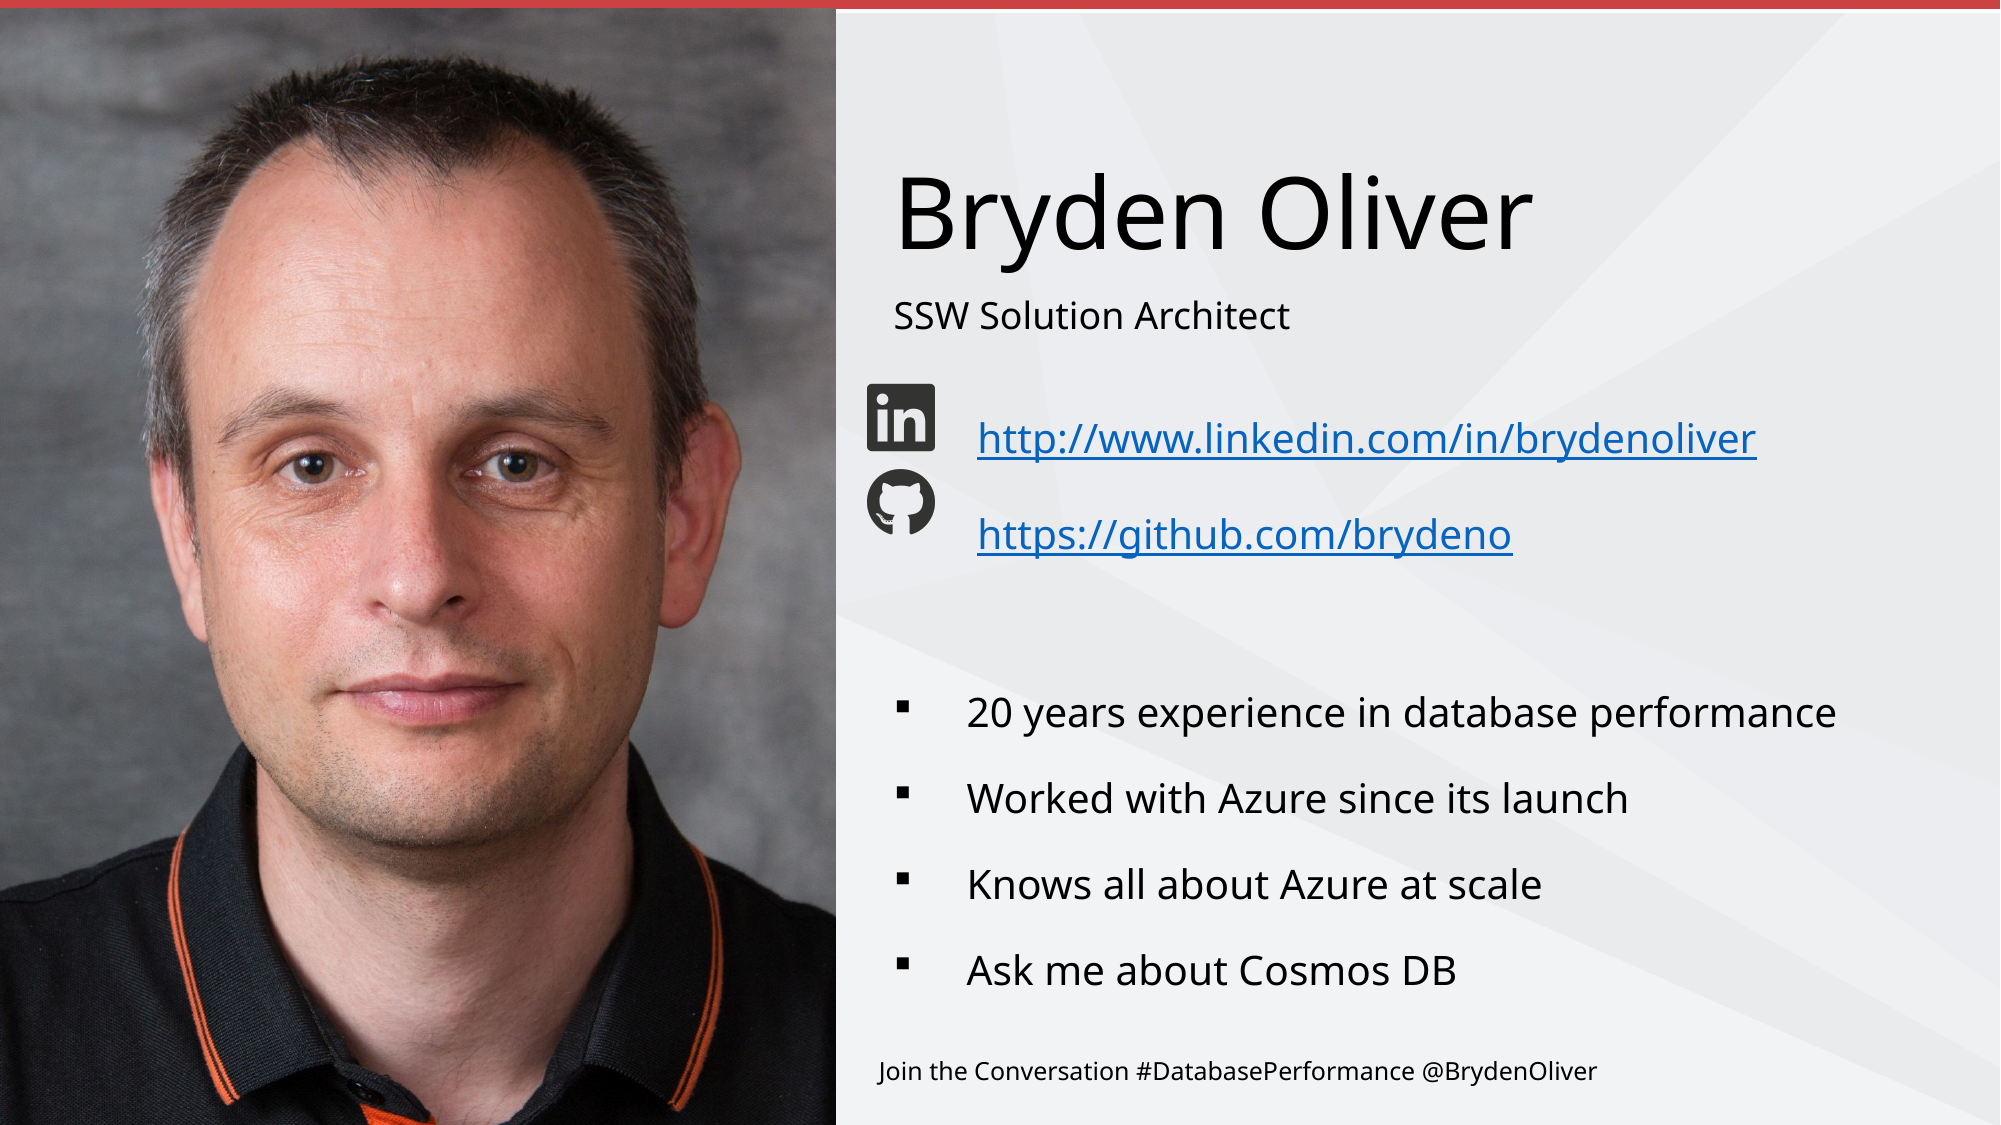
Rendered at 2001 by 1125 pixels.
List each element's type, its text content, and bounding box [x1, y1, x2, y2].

footer Join the Conversation #DatabasePerformance @BrydenOliver [864, 1042, 1877, 1103]
text_box [836, 13, 2000, 1125]
picture [867, 379, 935, 456]
list http://www.linkedin.com/in/brydenoliver https://github.com/brydeno 20 years experience in database performance Worked with Azure since its launch Knows all about Azure at scale Ask me about Cosmos DB [864, 378, 1877, 1025]
picture [867, 468, 935, 537]
subtitle SSW Solution Architect [864, 277, 1877, 378]
title Bryden Oliver [864, 60, 1877, 277]
picture [0, 8, 836, 1125]
